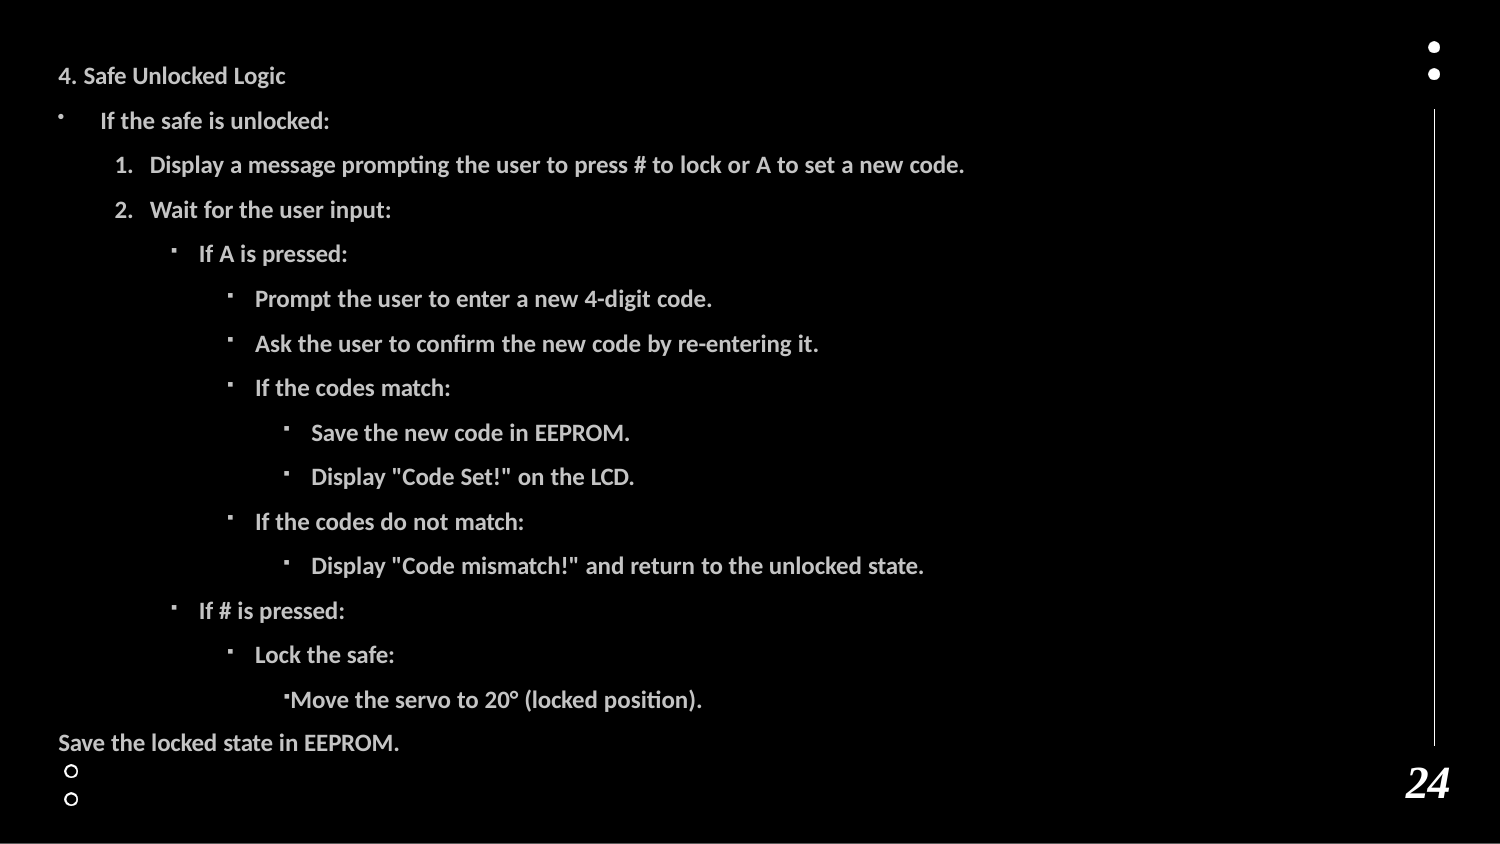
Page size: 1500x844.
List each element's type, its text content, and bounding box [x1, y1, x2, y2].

picture [64, 764, 78, 778]
picture [1428, 68, 1440, 80]
text_box 4. Safe Unlocked Logic If the safe is unlocked: Display a message prompting the user to press # to lock or A to set a new code. Wait for the user input: If A is pressed: Prompt the user to enter a new 4-digit code. Ask the user to confirm the new code by re-entering it. If the codes match: Save the new code in EEPROM. Display "Code Set!" on the LCD. If the codes do not match: Display "Code mismatch!" and return to the unlocked state. If # is pressed: Lock the safe: Move the servo to 20° (locked position). Save the locked state in EEPROM. [56, 43, 969, 757]
picture [64, 792, 78, 806]
picture [1428, 41, 1440, 53]
slide_number 24 [1401, 758, 1486, 844]
